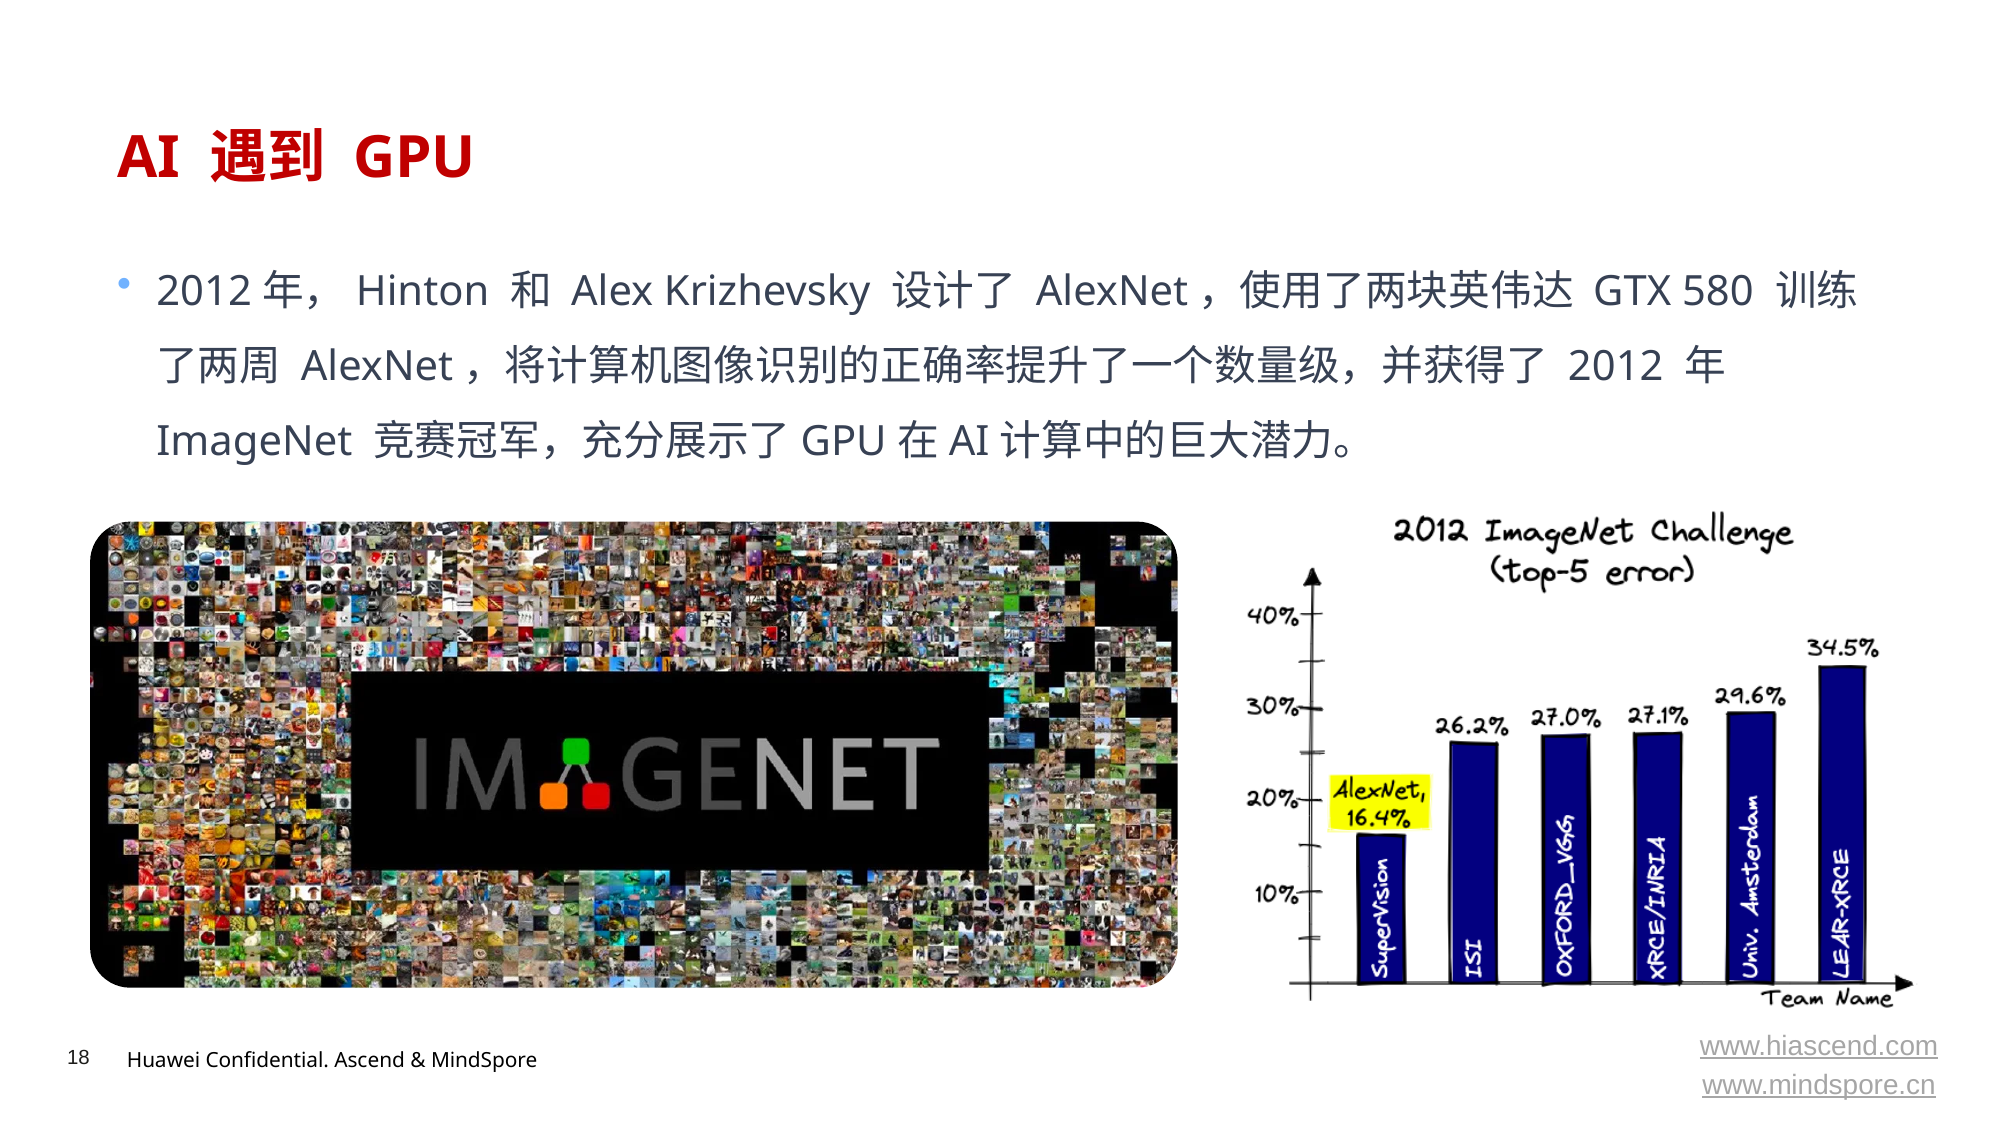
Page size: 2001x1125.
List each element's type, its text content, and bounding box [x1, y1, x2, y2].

list 2012年，Hinton 和 Alex Krizhevsky 设计了 AlexNet，使用了两块英伟达 GTX 580 训练了两周 AlexNet，将计算机图像识别的正确率提升了一个数量级，并获得了 2012 年 ImageNet 竞赛冠军，充分展示了GPU在AI计算中的巨大潜力。 [102, 231, 1901, 988]
picture [1233, 499, 1922, 1024]
picture [89, 521, 1178, 988]
title AI 遇到 GPU [102, 111, 1901, 209]
